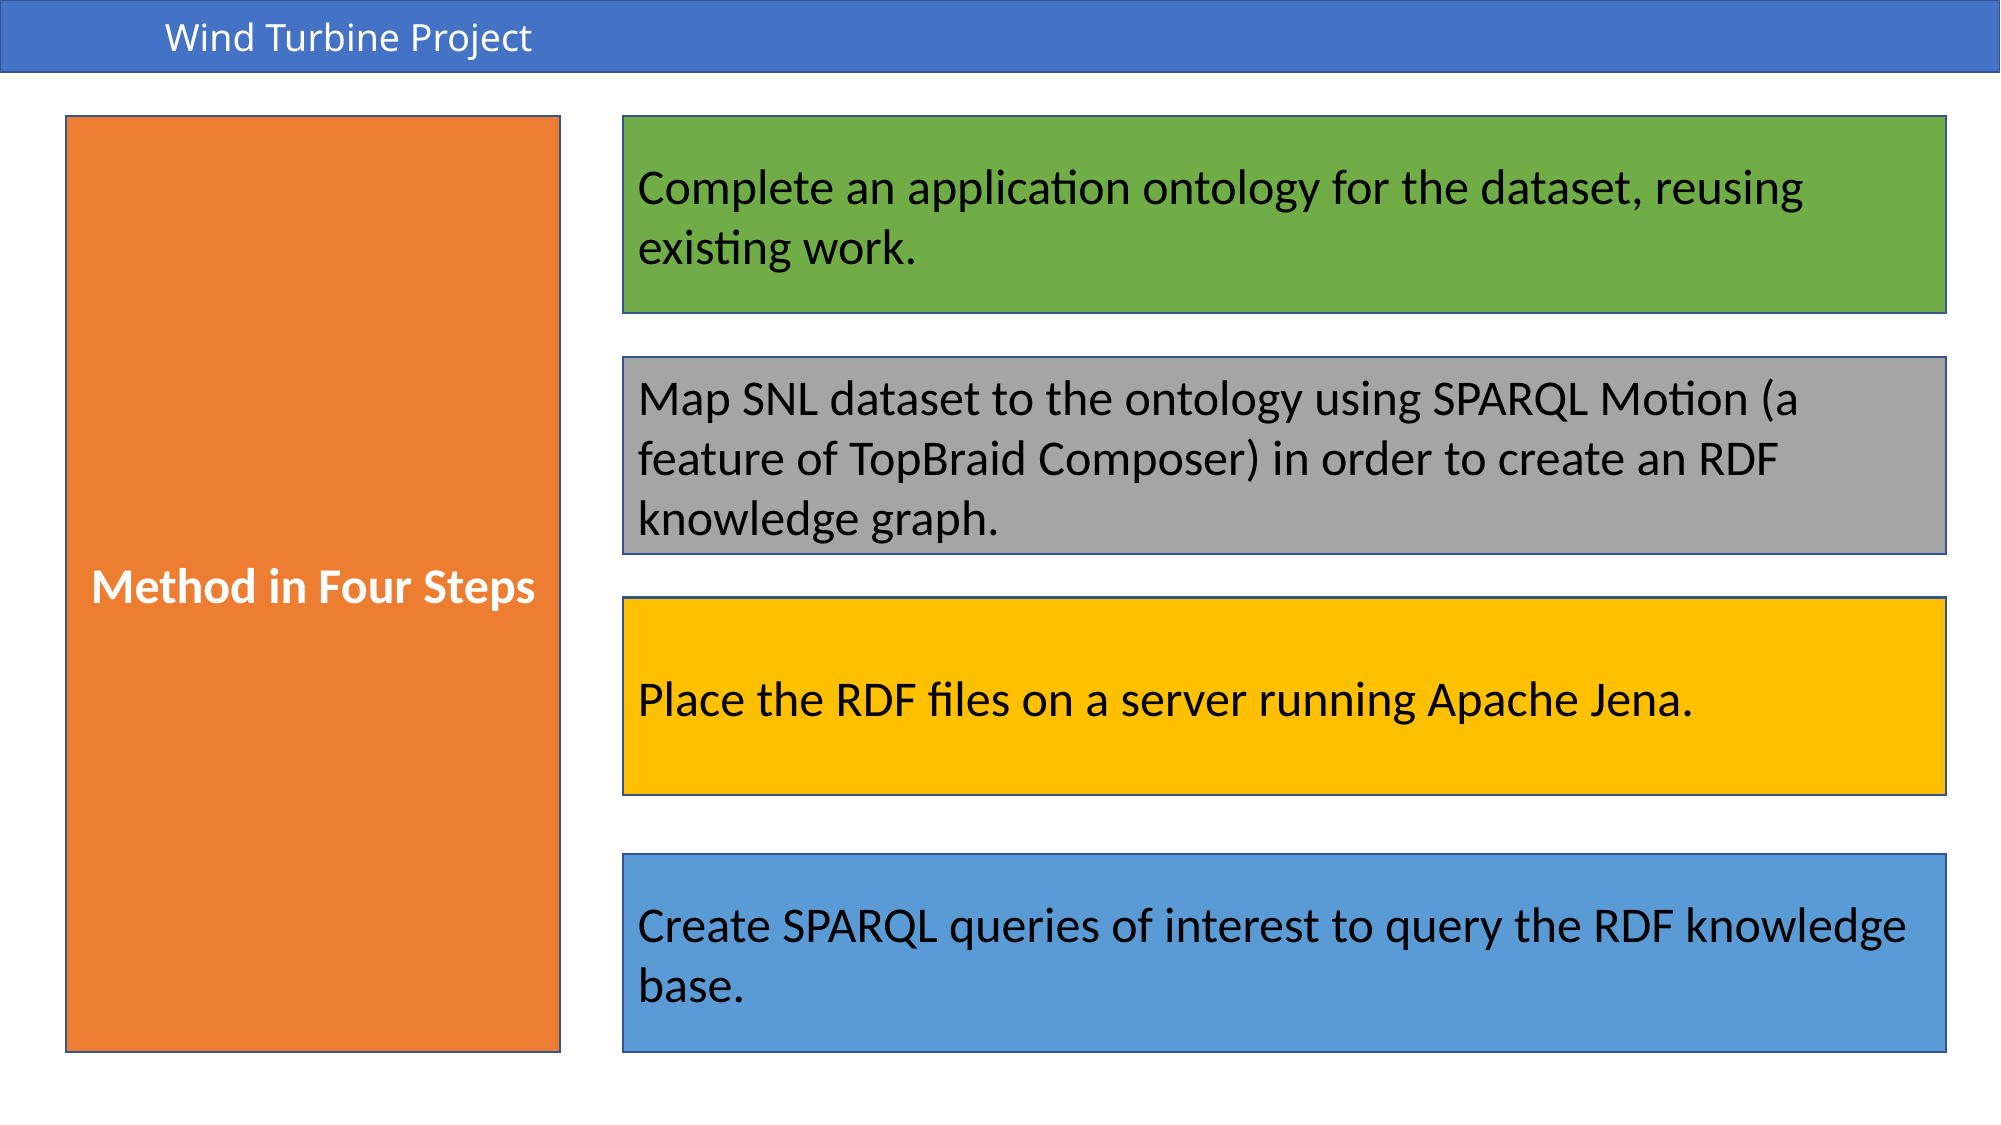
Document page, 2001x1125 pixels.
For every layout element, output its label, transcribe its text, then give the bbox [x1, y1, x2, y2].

text_box Method in Four Steps [65, 115, 561, 1053]
text_box Place the RDF files on a server running Apache Jena. [622, 596, 1947, 796]
text_box Complete an application ontology for the dataset, reusing existing work. [622, 115, 1947, 314]
text_box Wind Turbine Project [0, 0, 2000, 73]
text_box Create SPARQL queries of interest to query the RDF knowledge base. [622, 853, 1947, 1053]
text_box Map SNL dataset to the ontology using SPARQL Motion (a feature of TopBraid Composer) in order to create an RDF knowledge graph. [622, 356, 1947, 555]
